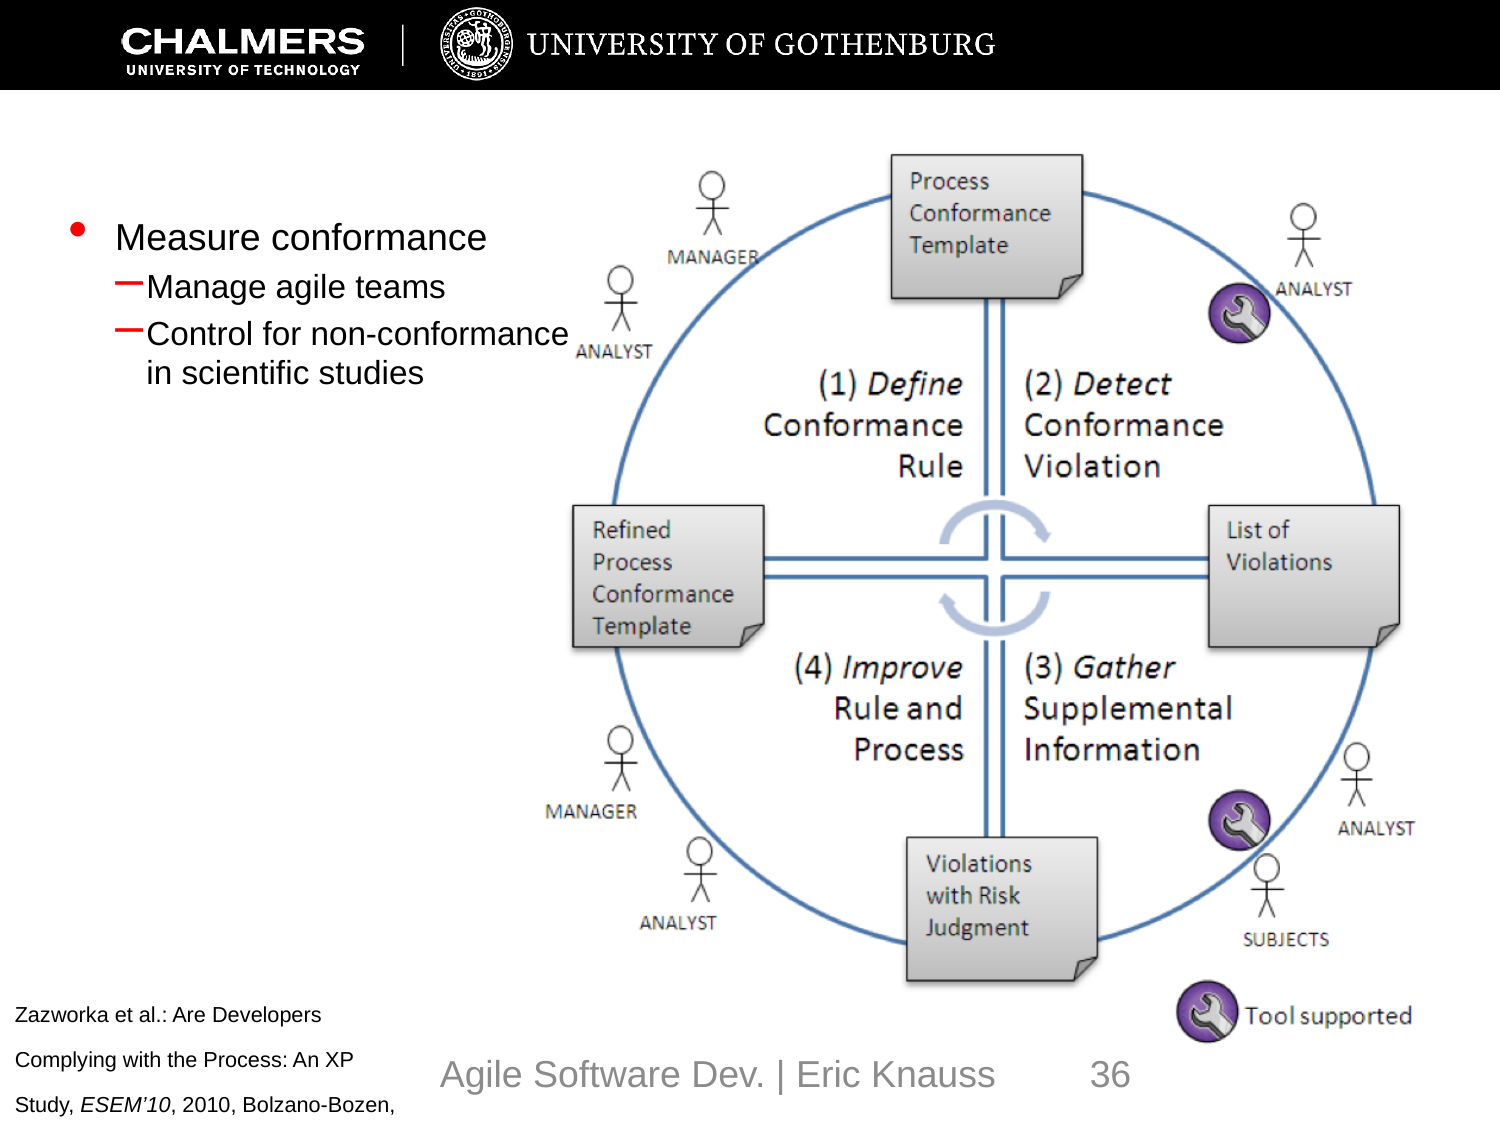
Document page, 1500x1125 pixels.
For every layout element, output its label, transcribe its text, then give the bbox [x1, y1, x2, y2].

slide_number 36 [1074, 1061, 1425, 1103]
footer Agile Software Dev. | Eric Knauss [425, 1042, 1074, 1103]
text_box Zazworka et al.: Are Developers Complying with the Process: An XP Study, ESEM’10, 2010, Bolzano-Bozen, Italy. [0, 989, 425, 1125]
picture [112, 7, 999, 84]
text_box Measure conformance Manage agile teams Control for non-conformance in scientific studies [55, 207, 529, 983]
picture [534, 140, 1431, 1053]
